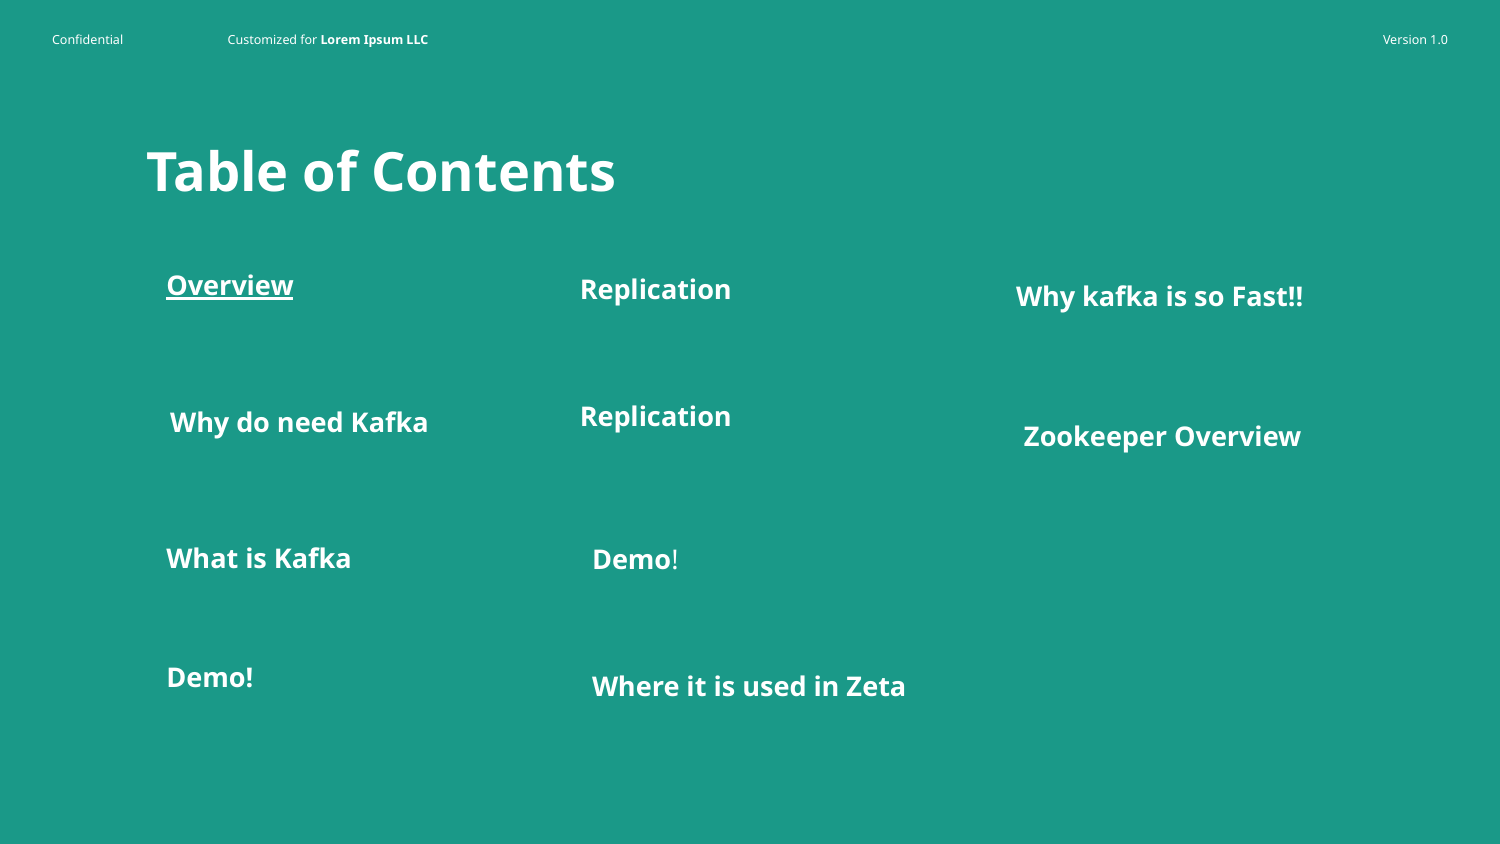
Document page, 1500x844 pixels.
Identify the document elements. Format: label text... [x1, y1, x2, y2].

text_box Zookeeper Overview [1008, 380, 1342, 491]
text_box Why do need Kafka [155, 367, 482, 477]
text_box Overview [151, 231, 479, 342]
text_box Replication [564, 257, 982, 328]
title Table of Contents [131, 122, 1298, 210]
text_box Demo! [577, 503, 830, 614]
text_box Demo! [151, 638, 479, 748]
text_box [1021, 245, 1274, 356]
text_box Where it is used in Zeta [577, 646, 970, 757]
text_box Replication [564, 360, 989, 471]
text_box Why kafka is so Fast!! [1000, 257, 1434, 367]
text_box What is Kafka [151, 502, 479, 613]
